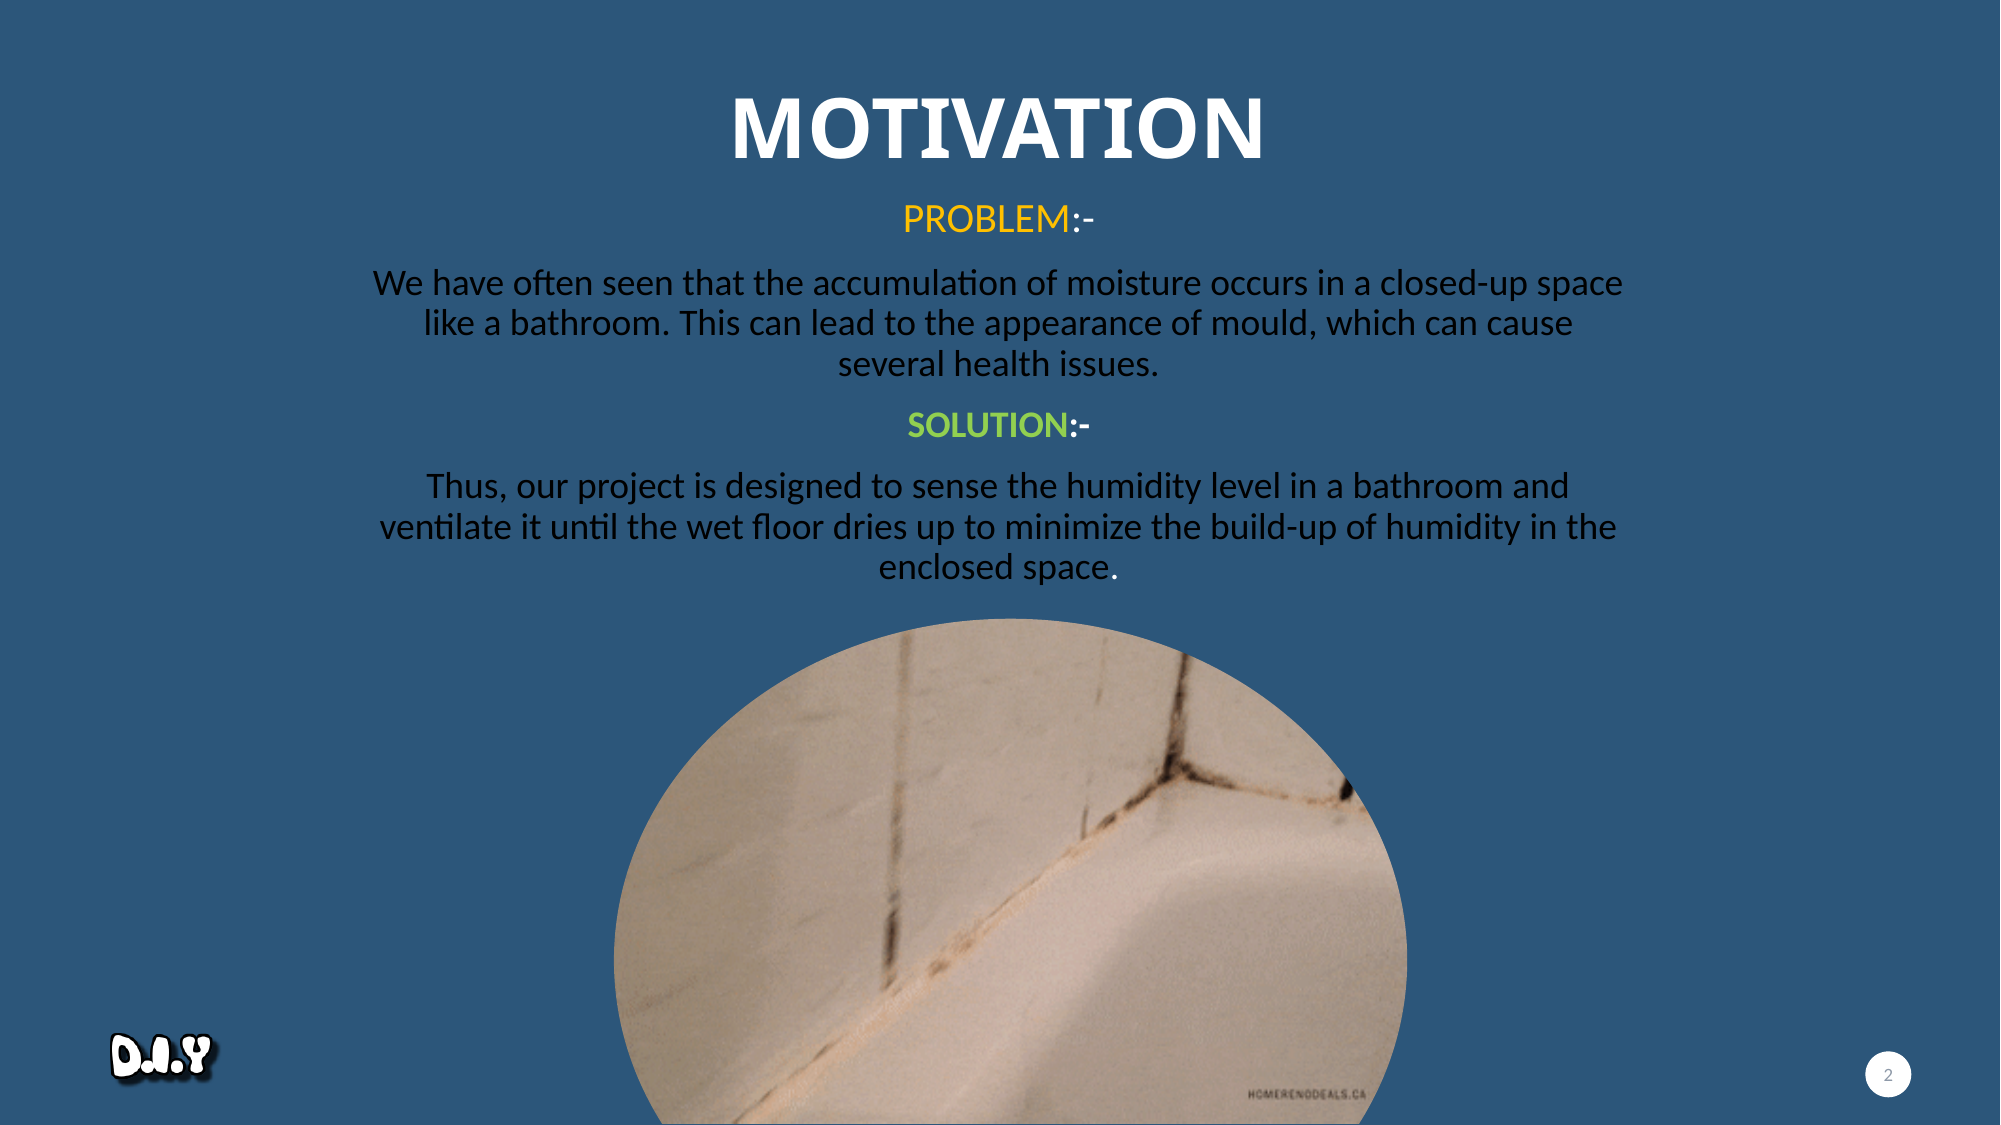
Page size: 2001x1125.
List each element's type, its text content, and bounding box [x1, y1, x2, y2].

list PROBLEM:- We have often seen that the accumulation of moisture occurs in a closed-up space like a bathroom. This can lead to the appearance of mould, which can cause several health issues. SOLUTION:- Thus, our project is designed to sense the humidity level in a bathroom and ventilate it until the wet floor dries up to minimize the build-up of humidity in the enclosed space. [350, 189, 1647, 315]
slide_number 2 [1864, 1059, 1913, 1090]
title Motivation [136, 29, 1862, 185]
picture [103, 1026, 228, 1095]
picture [613, 618, 1408, 1124]
